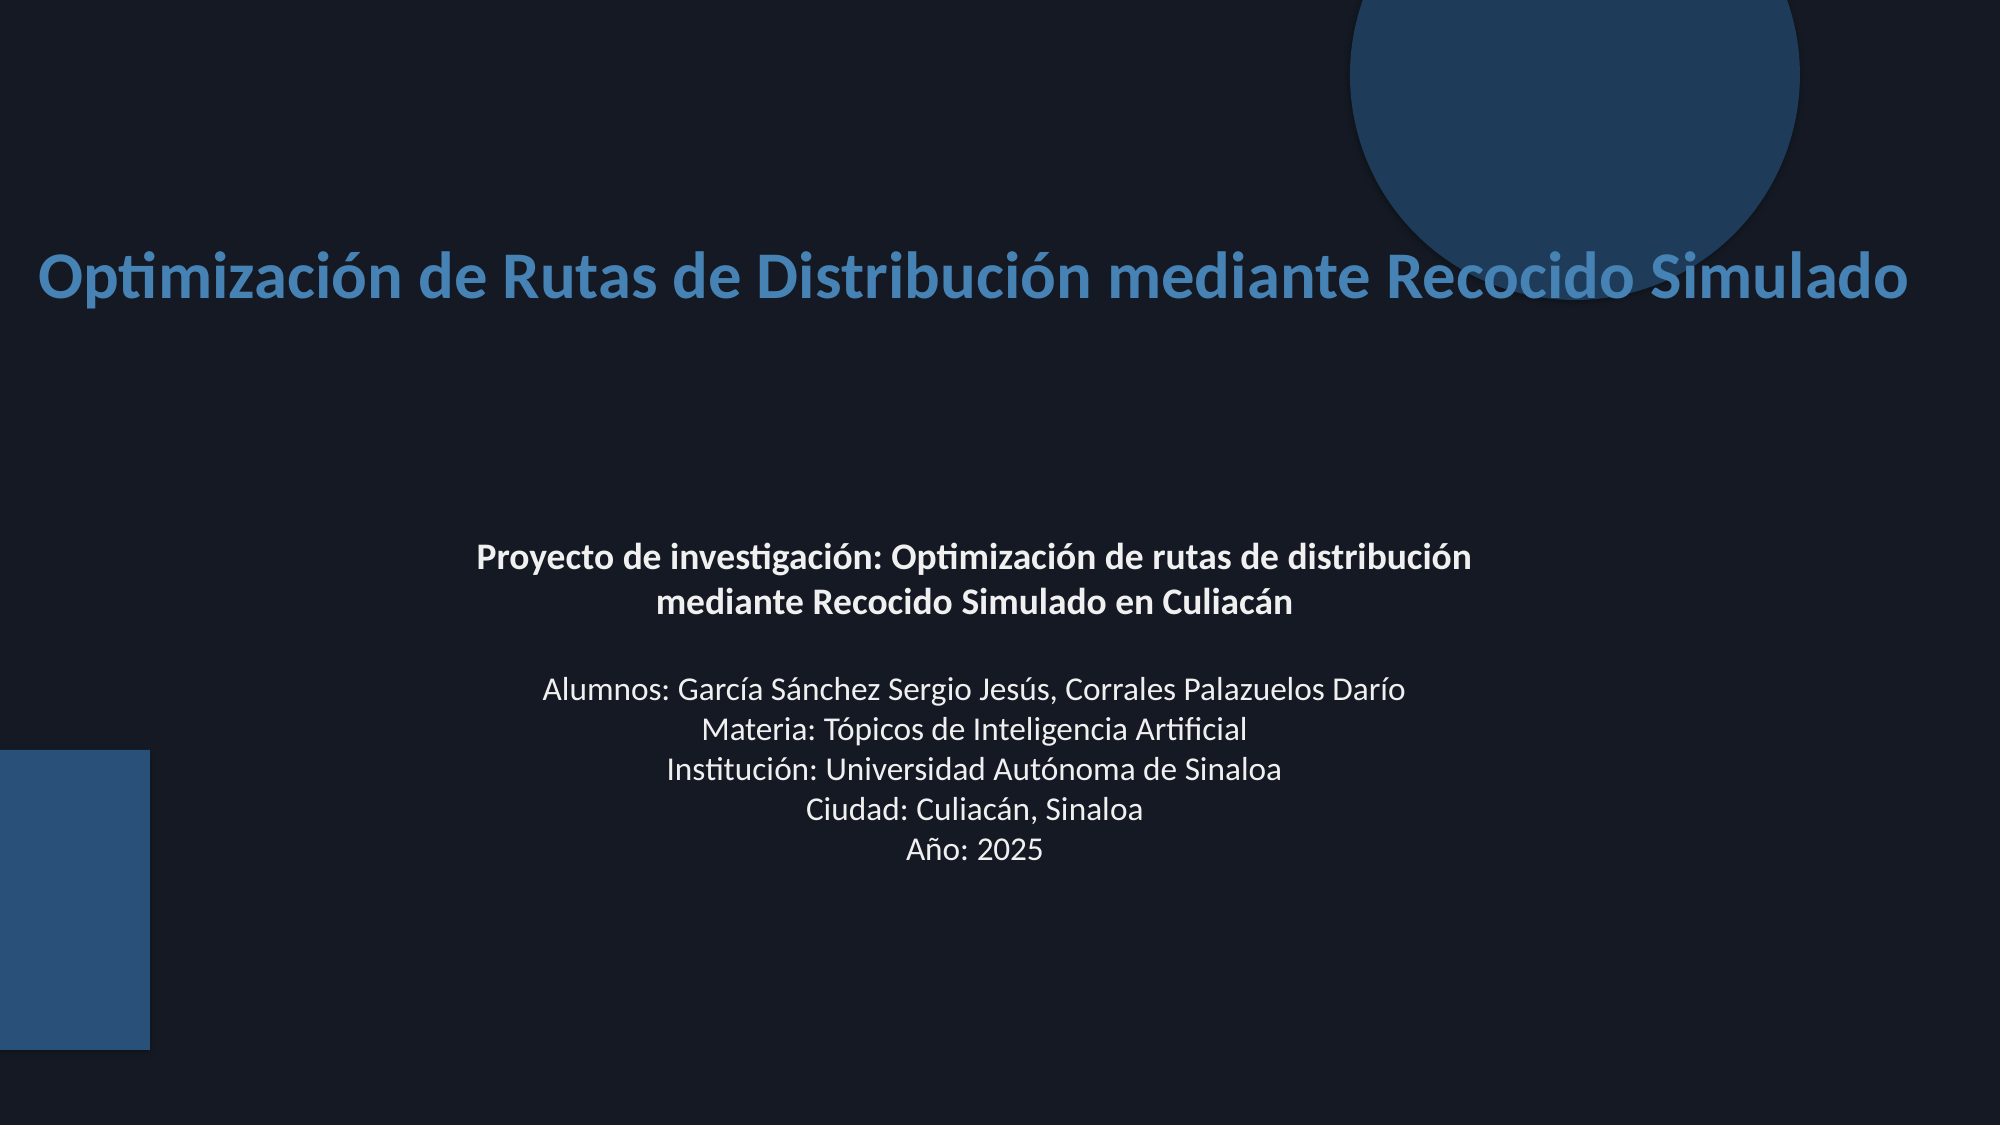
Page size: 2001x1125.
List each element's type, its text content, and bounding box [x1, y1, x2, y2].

text_box [1349, 0, 1801, 224]
text_box Optimización de Rutas de Distribución mediante Recocido Simulado [23, 224, 1927, 320]
text_box Proyecto de investigación: Optimización de rutas de distribución mediante Recocido Simulado en Culiacán Alumnos: García Sánchez Sergio Jesús, Corrales Palazuelos Darío Materia: Tópicos de Inteligencia Artificial Institución: Universidad Autónoma de Sinaloa Ciudad: Culiacán, Sinaloa Año: 2025 [461, 524, 1489, 875]
text_box [0, 749, 151, 1051]
